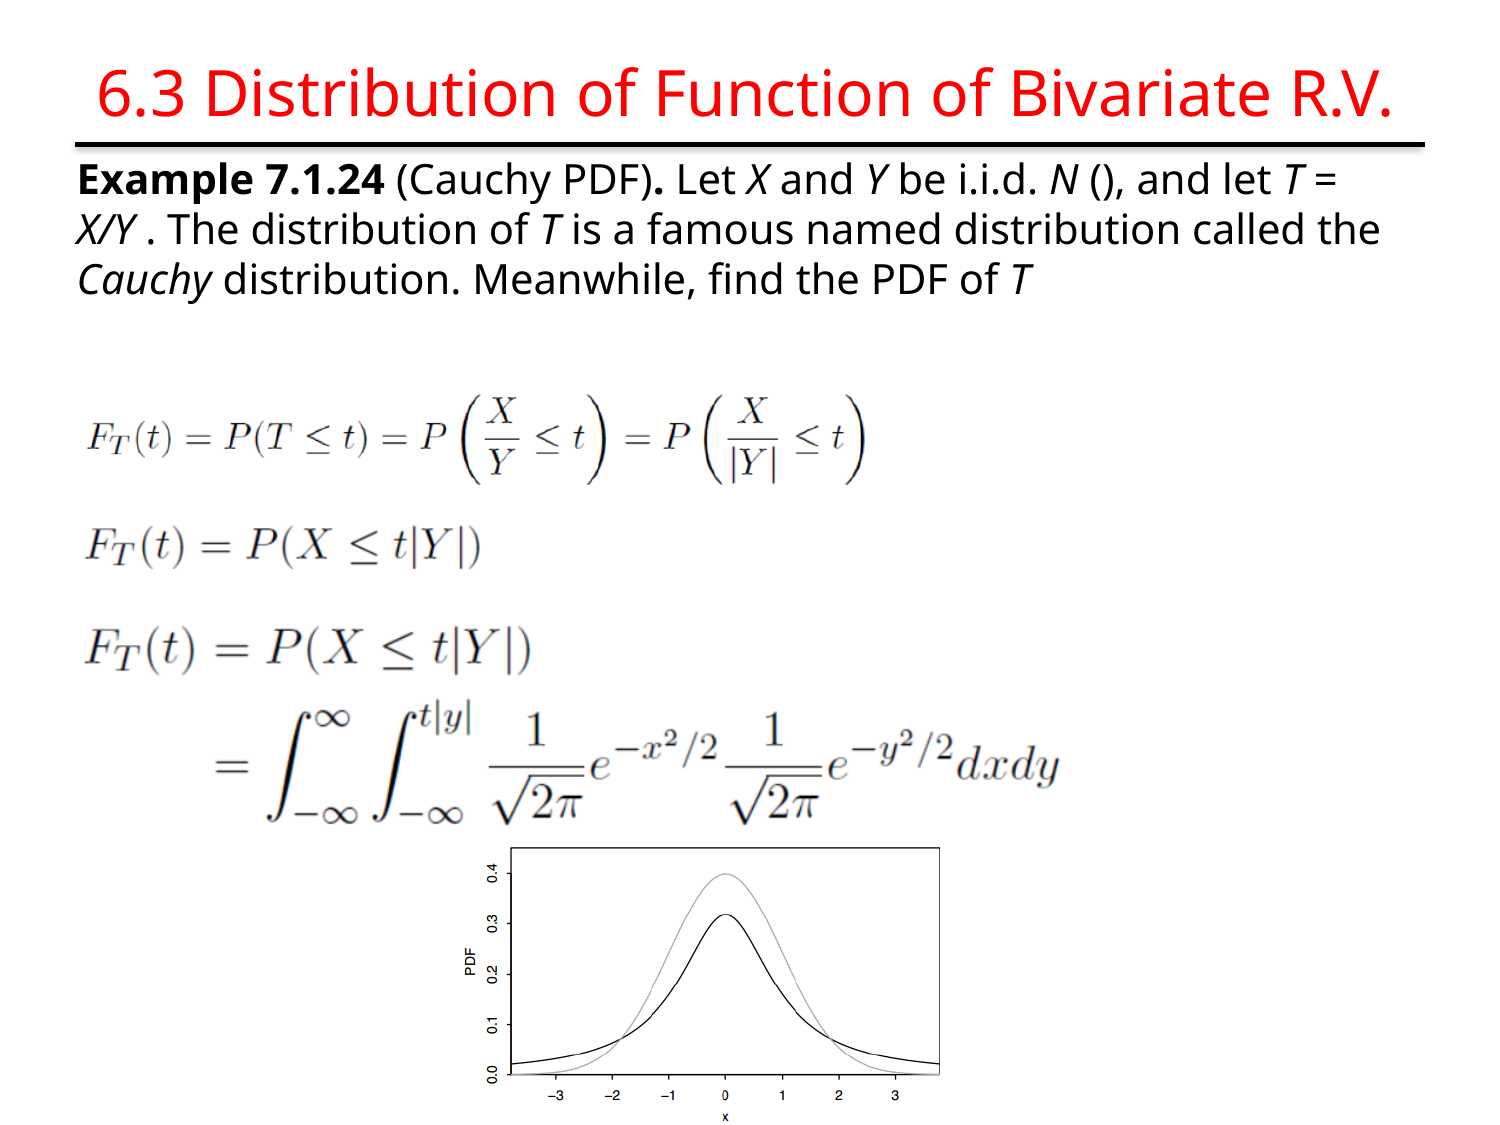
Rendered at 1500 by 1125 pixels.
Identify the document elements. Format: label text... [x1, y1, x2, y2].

picture [84, 624, 1063, 830]
picture [84, 388, 868, 487]
picture [363, 844, 1084, 1125]
text_box 6.3 Distribution of Function of Bivariate R.V. [81, 45, 1432, 145]
picture [84, 521, 484, 571]
